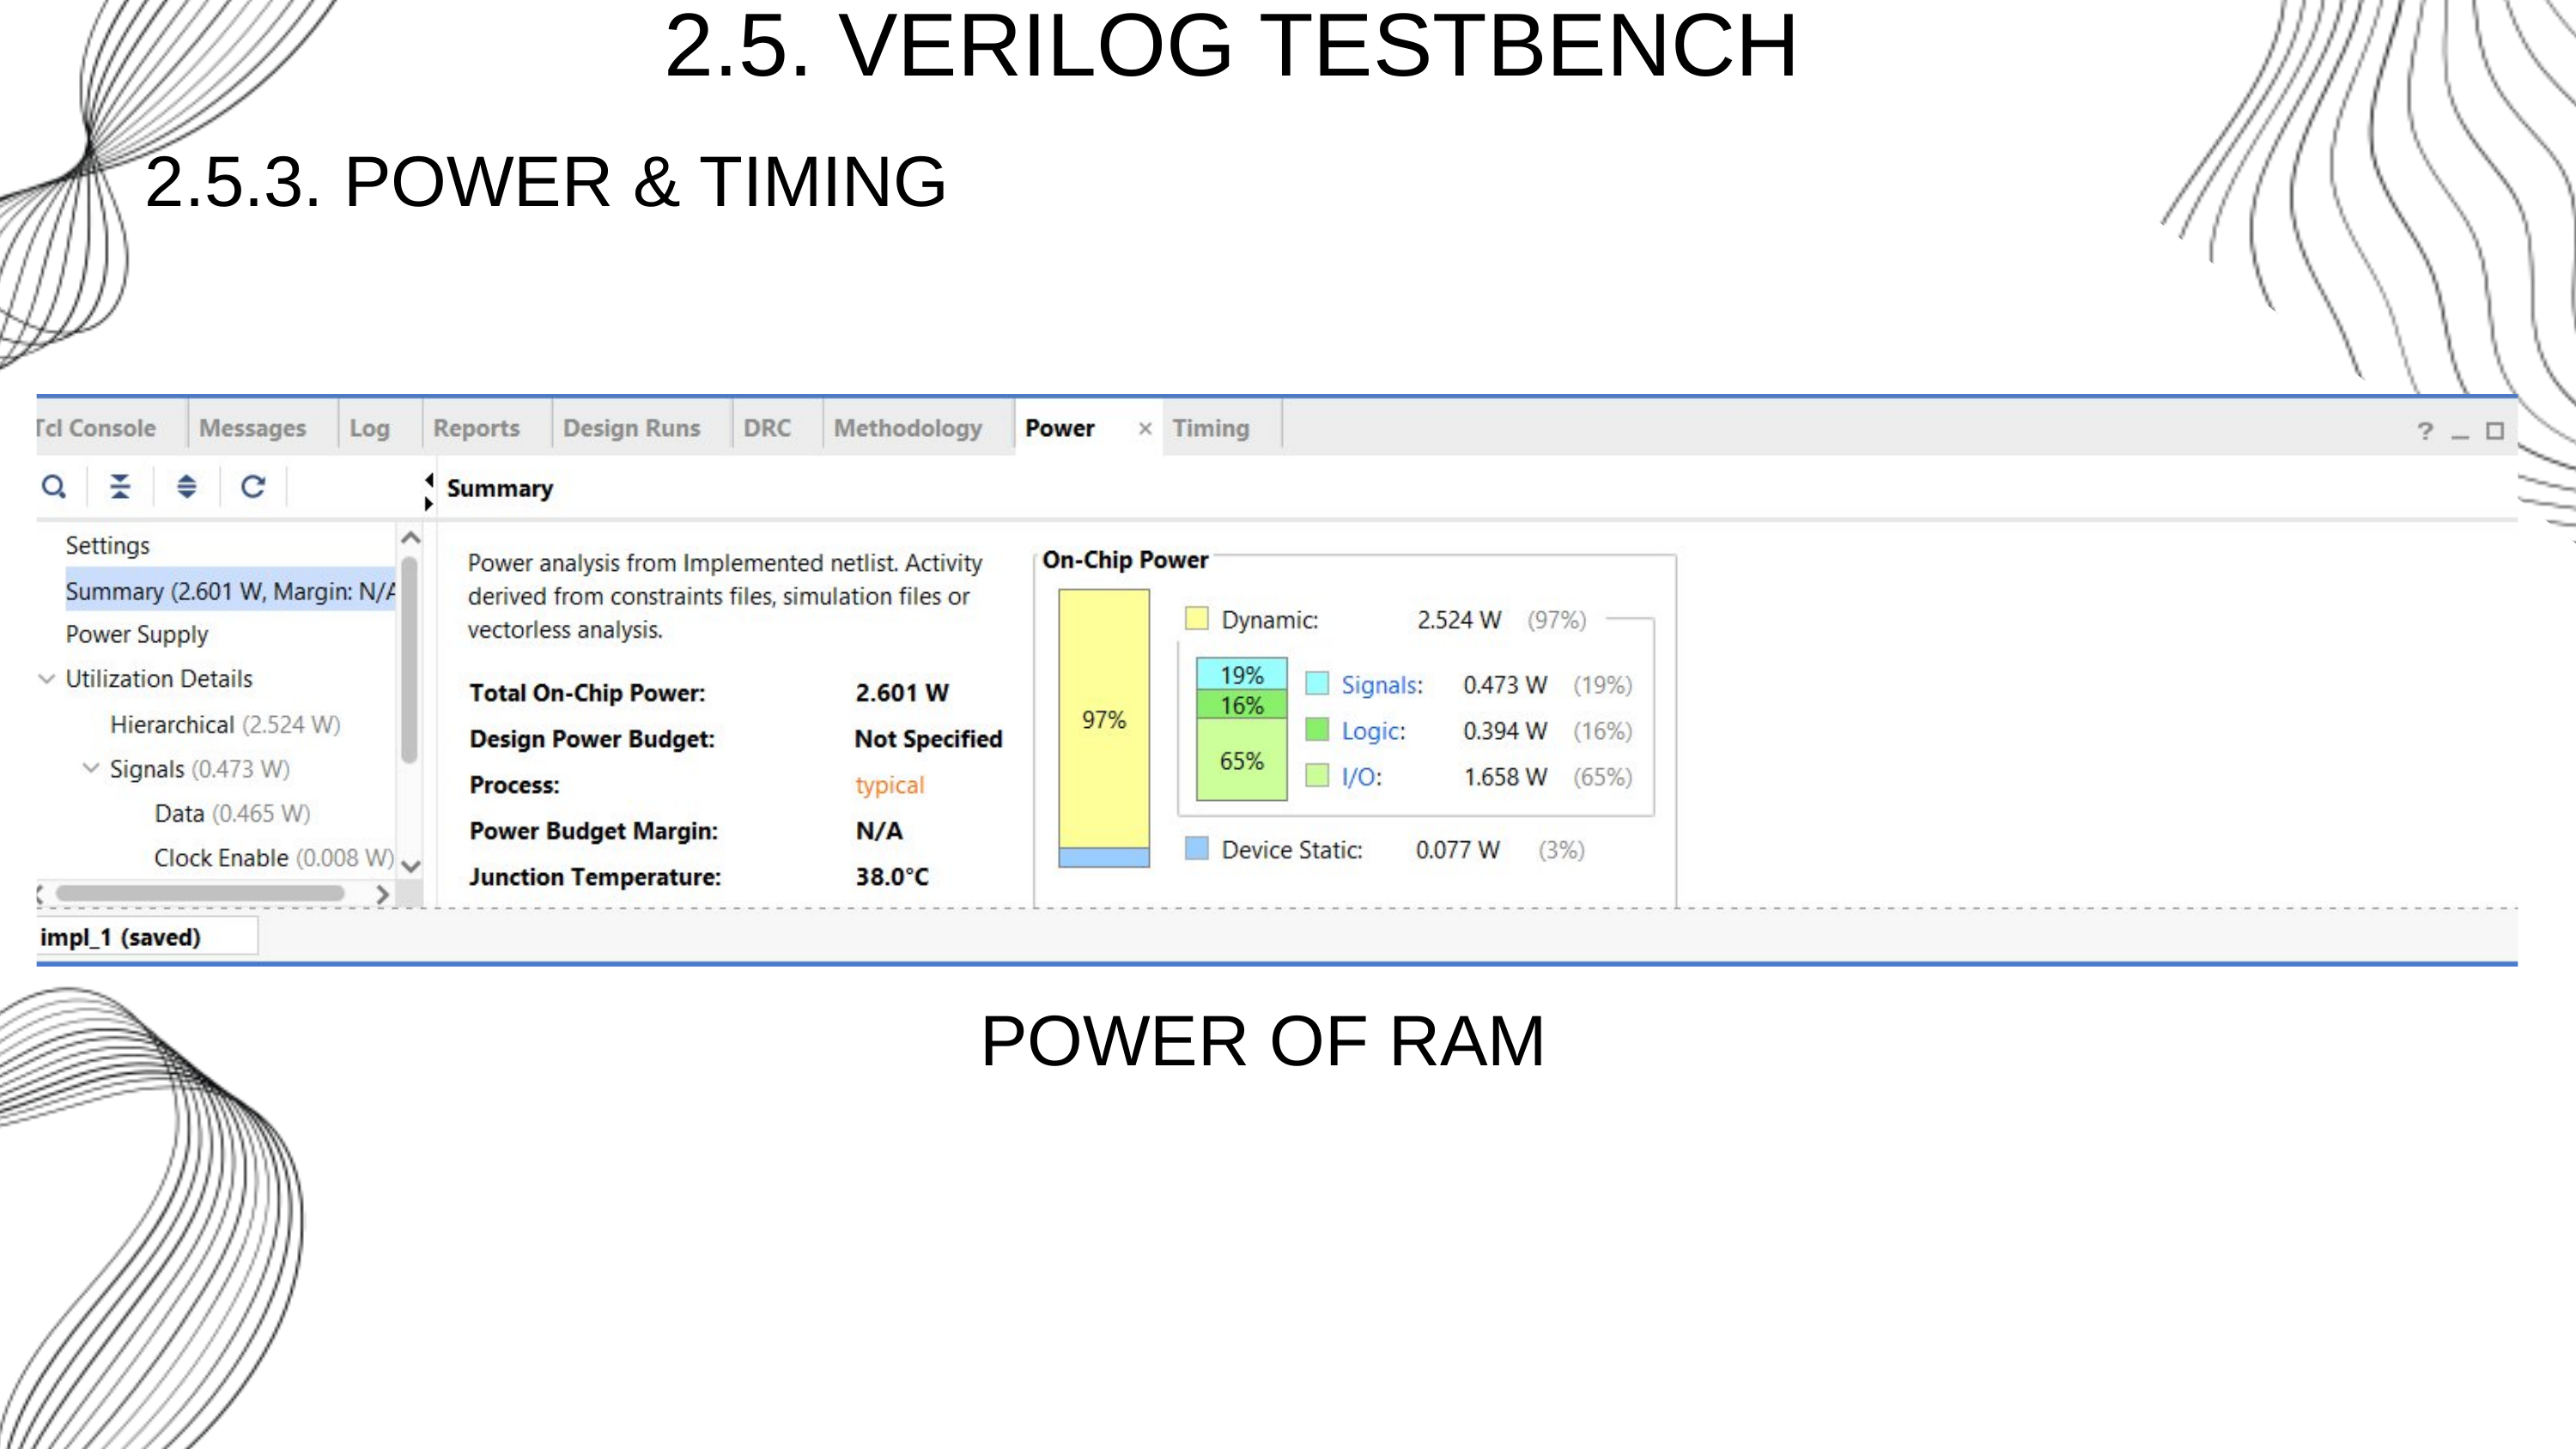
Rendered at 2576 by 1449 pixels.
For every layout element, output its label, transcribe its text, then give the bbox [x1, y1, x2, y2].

text_box [2124, 0, 2576, 544]
text_box [0, 0, 392, 652]
text_box [36, 394, 2518, 967]
text_box [0, 724, 307, 1449]
text_box 2.5.3. POWER & TIMING [144, 131, 1734, 221]
text_box POWER OF RAM [980, 990, 1596, 1080]
text_box 2.5. VERILOG TESTBENCH [451, 0, 2040, 94]
